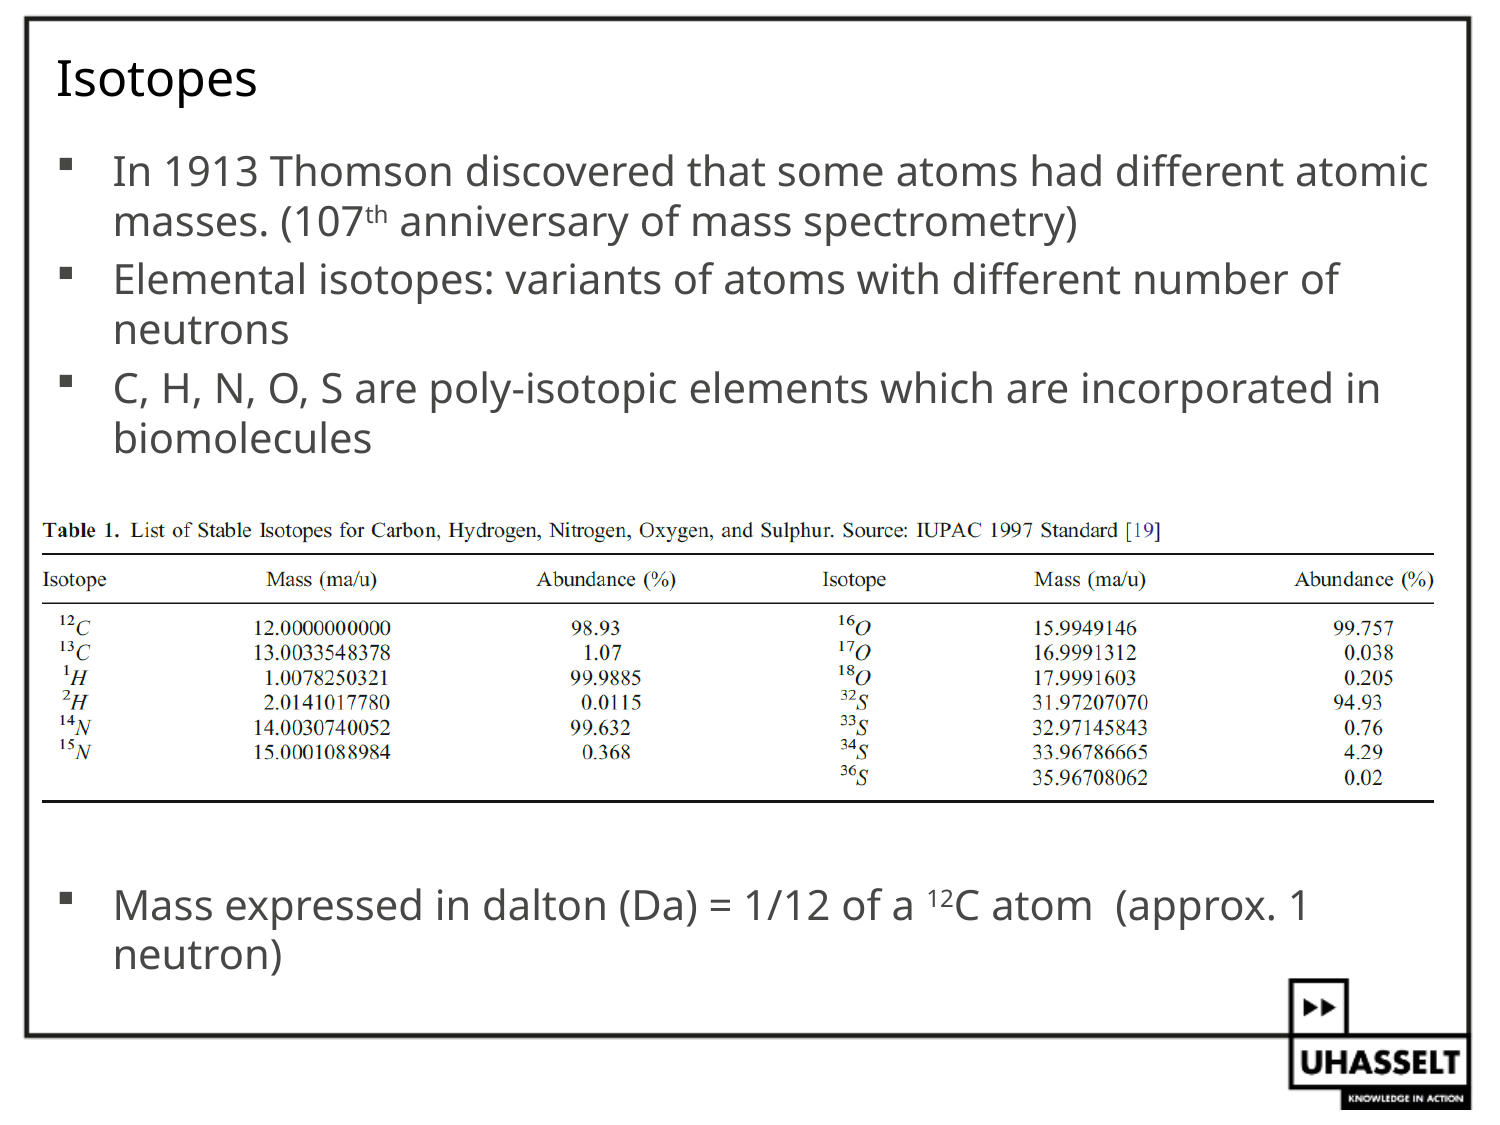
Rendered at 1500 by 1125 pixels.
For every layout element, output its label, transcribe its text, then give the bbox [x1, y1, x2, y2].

title Isotopes [41, 30, 1459, 122]
list In 1913 Thomson discovered that some atoms had different atomic masses. (107th anniversary of mass spectrometry) Elemental isotopes: variants of atoms with different number of neutrons C, H, N, O, S are poly-isotopic elements which are incorporated in biomolecules Mass expressed in dalton (Da) = 1/12 of a 12C atom (approx. 1 neutron) [41, 137, 1459, 965]
picture [20, 12, 1476, 1110]
